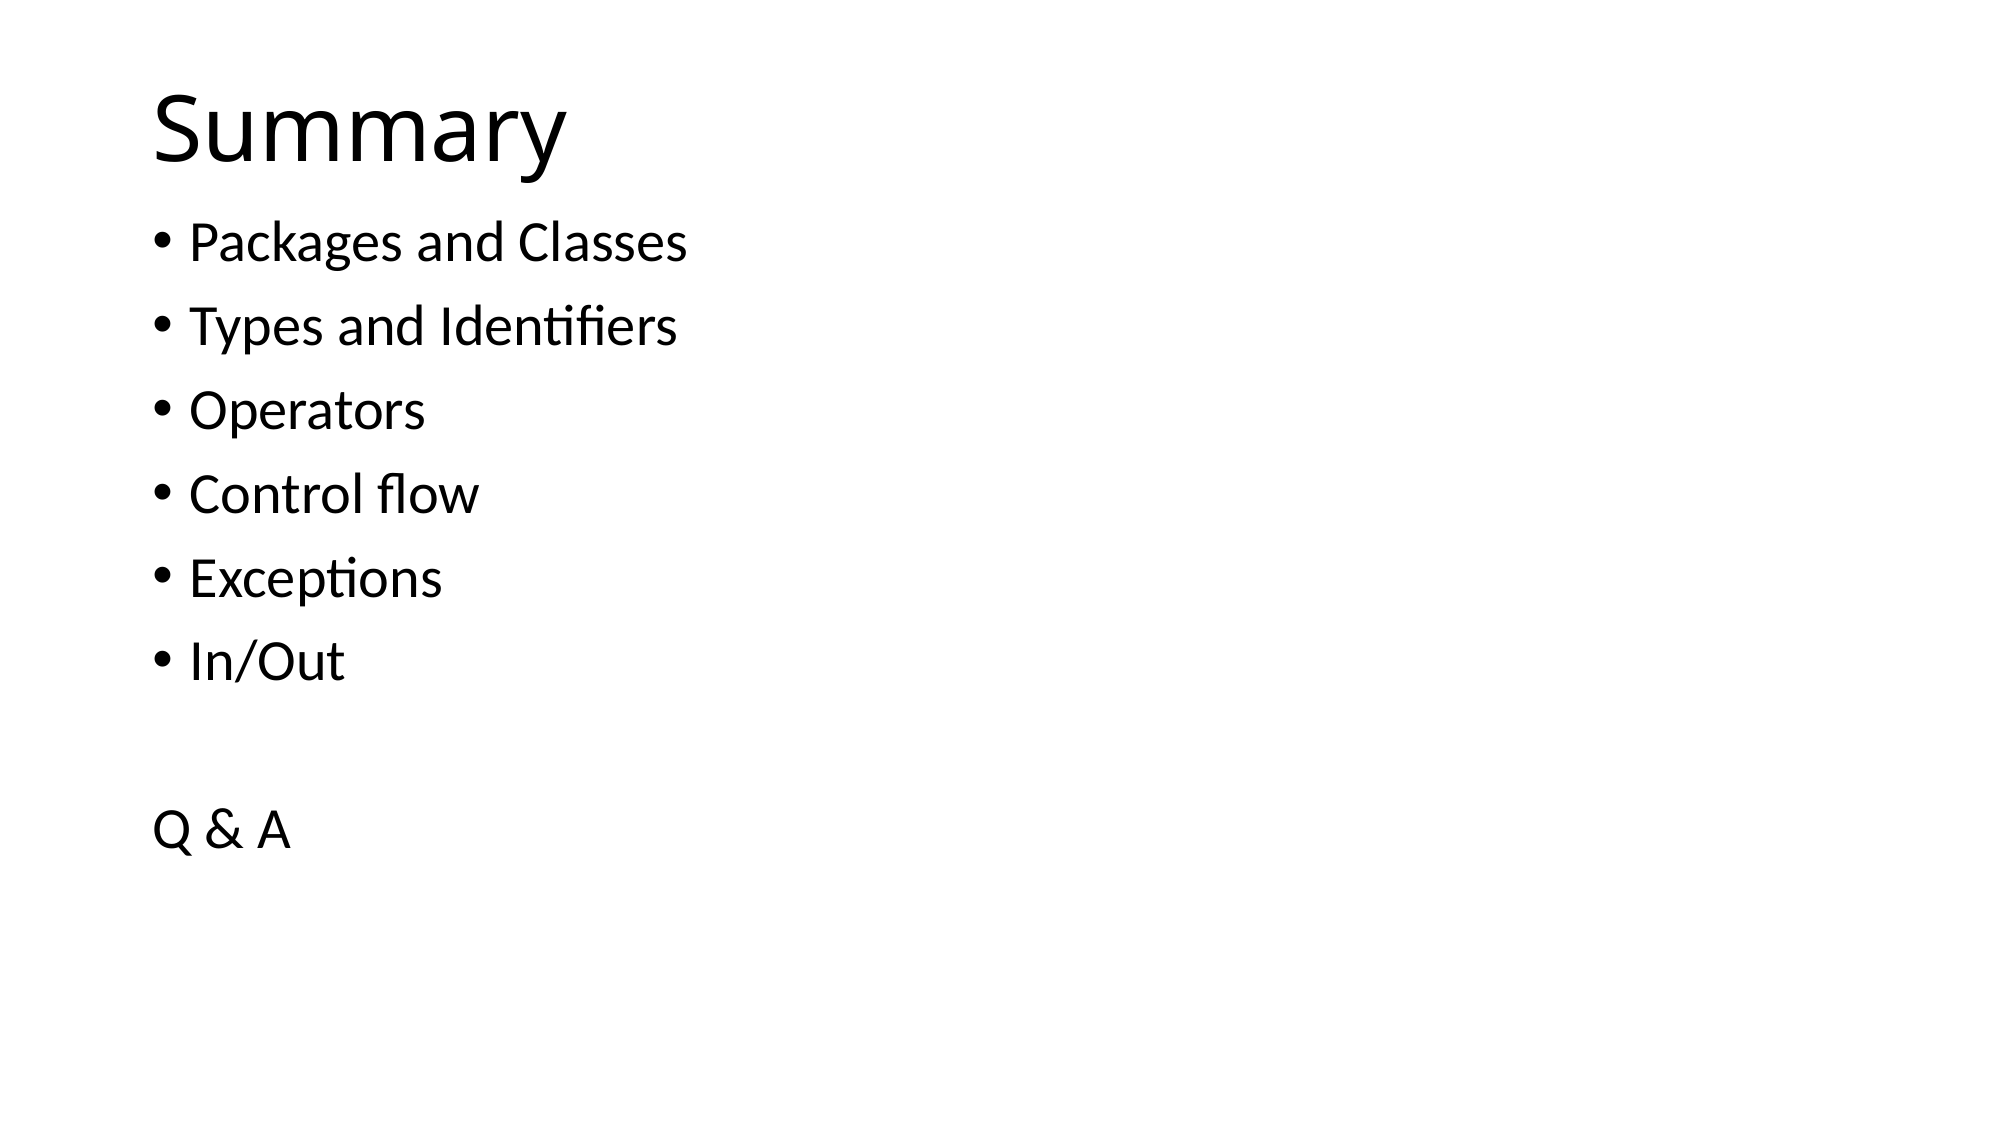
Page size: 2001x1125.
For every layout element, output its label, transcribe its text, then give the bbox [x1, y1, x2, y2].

list Packages and Classes Types and Identifiers Operators Control flow Exceptions In/Out Q & A [137, 204, 1863, 1014]
title Summary [137, 59, 1863, 204]
